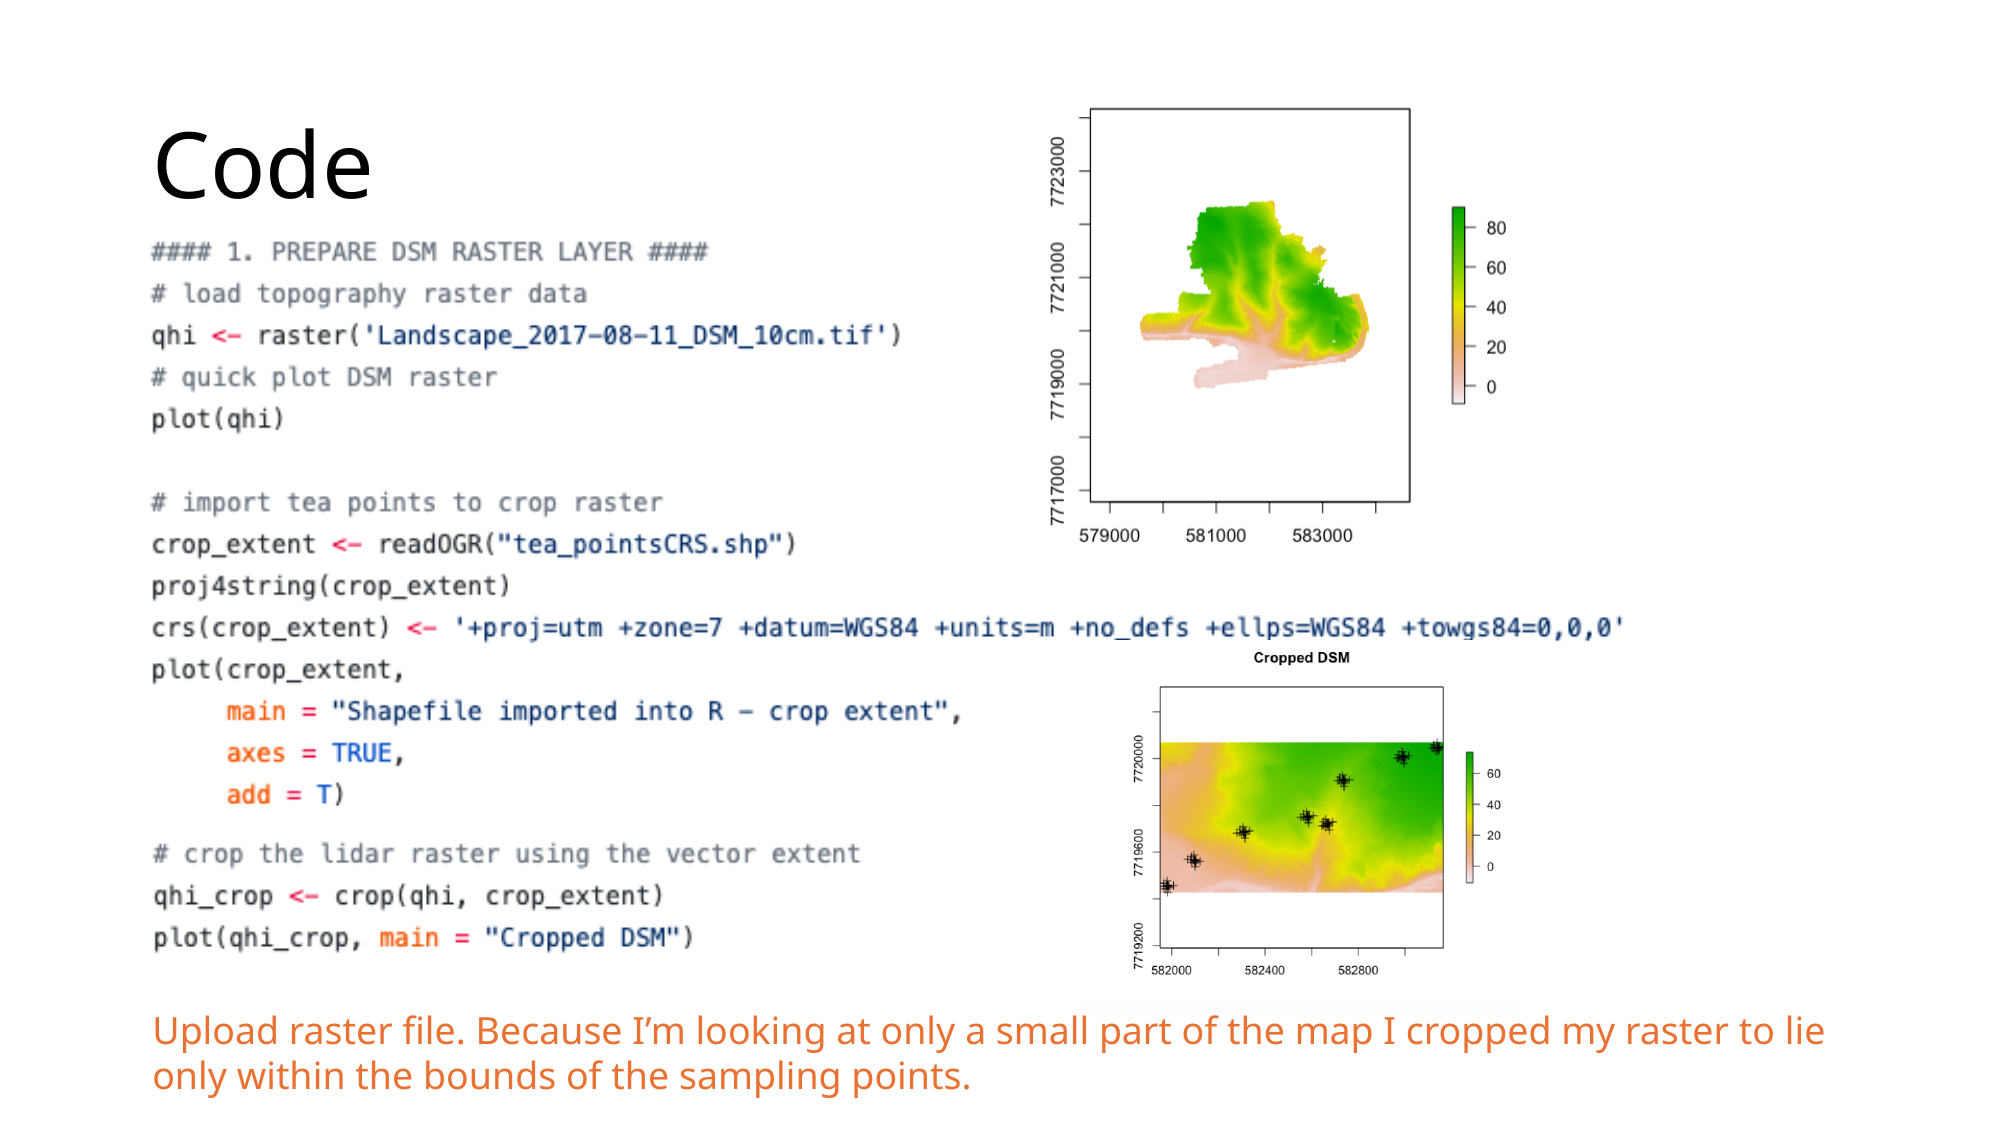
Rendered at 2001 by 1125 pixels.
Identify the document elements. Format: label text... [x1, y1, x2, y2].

title Code [137, 59, 1863, 278]
picture [136, 91, 1693, 1013]
text_box Upload raster file. Because I’m looking at only a small part of the map I cropped my raster to lie only within the bounds of the sampling points. [137, 999, 1844, 1104]
